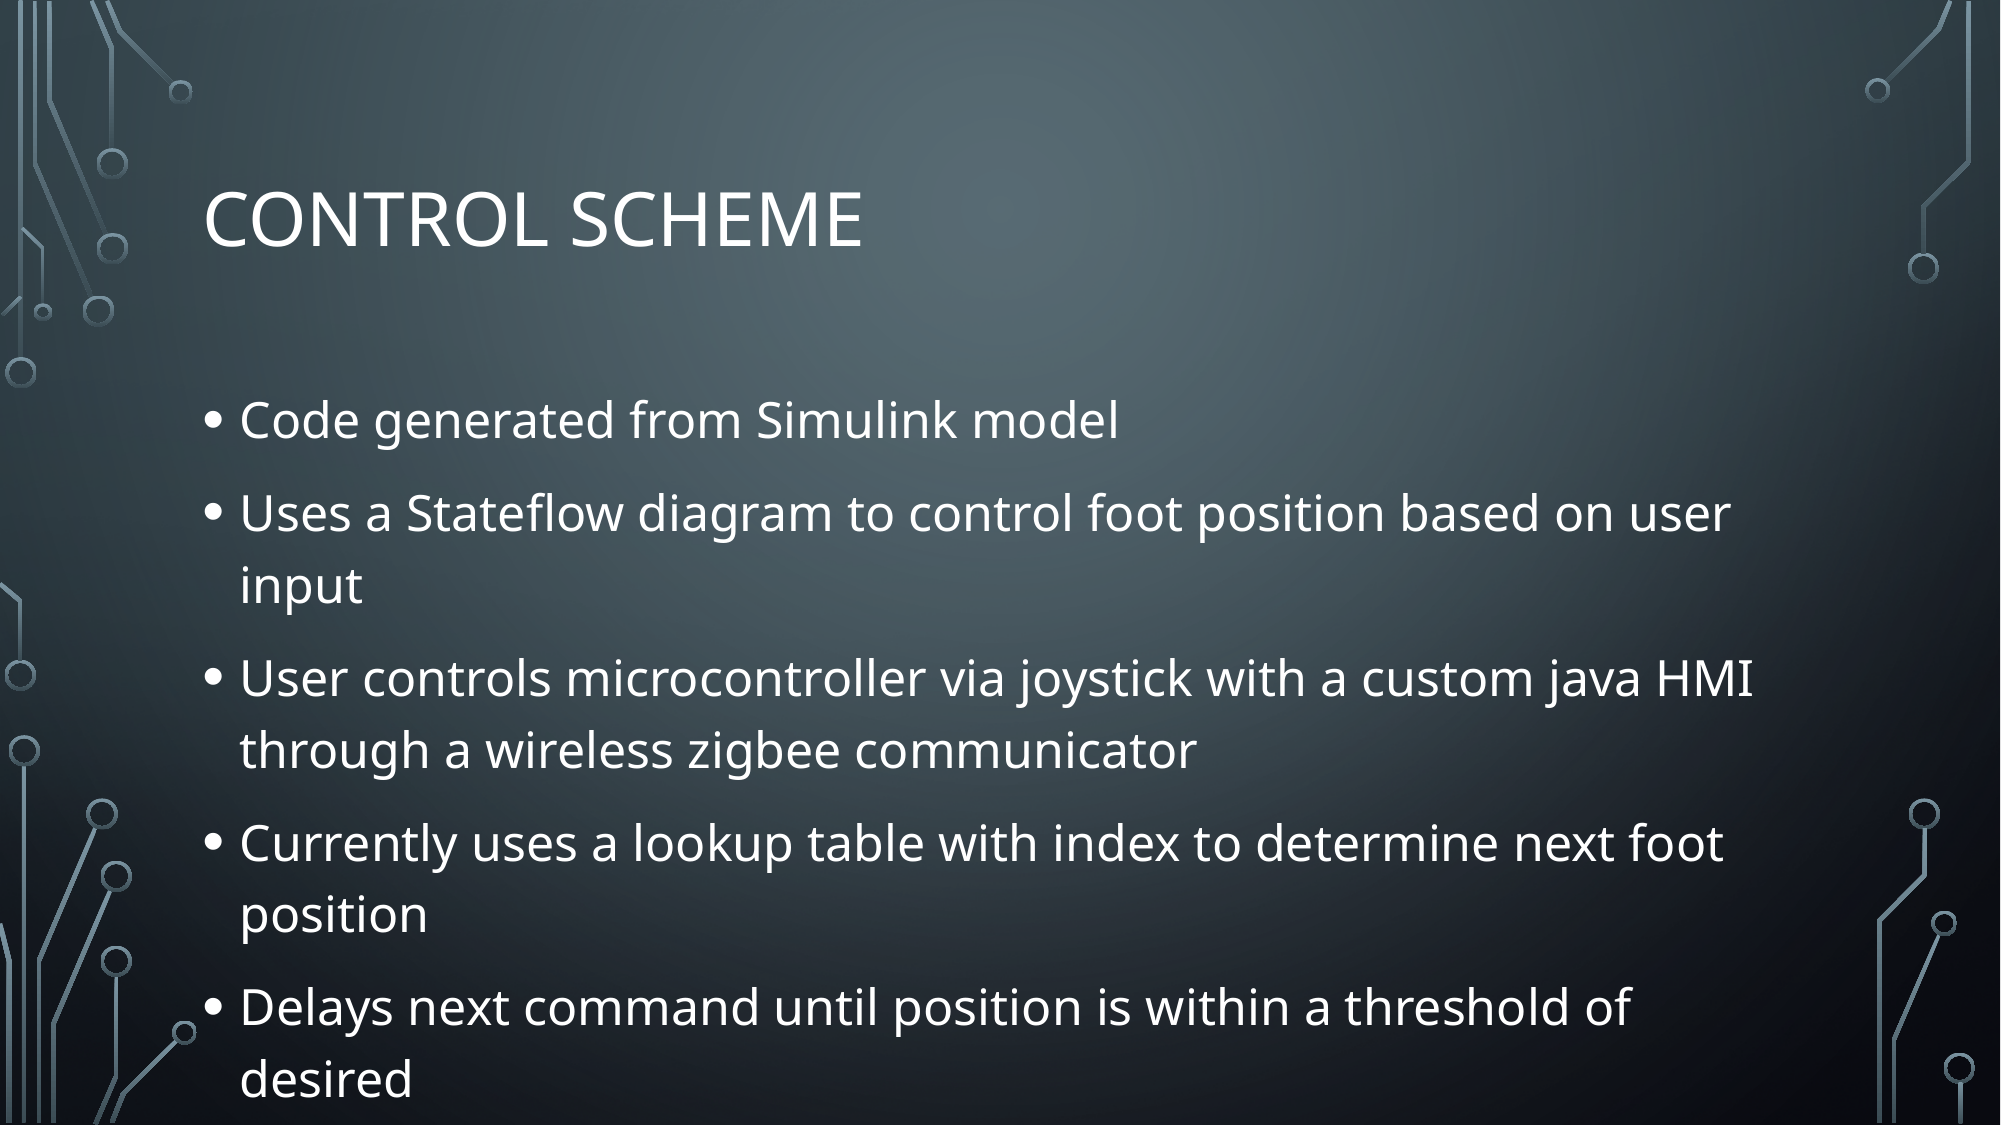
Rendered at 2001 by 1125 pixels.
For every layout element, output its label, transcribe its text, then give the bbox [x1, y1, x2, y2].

list Code generated from Simulink model Uses a Stateflow diagram to control foot position based on user input User controls microcontroller via joystick with a custom java HMI through a wireless zigbee communicator Currently uses a lookup table with index to determine next foot position Delays next command until position is within a threshold of desired [187, 369, 1813, 950]
title Control scheme [187, 101, 1813, 344]
